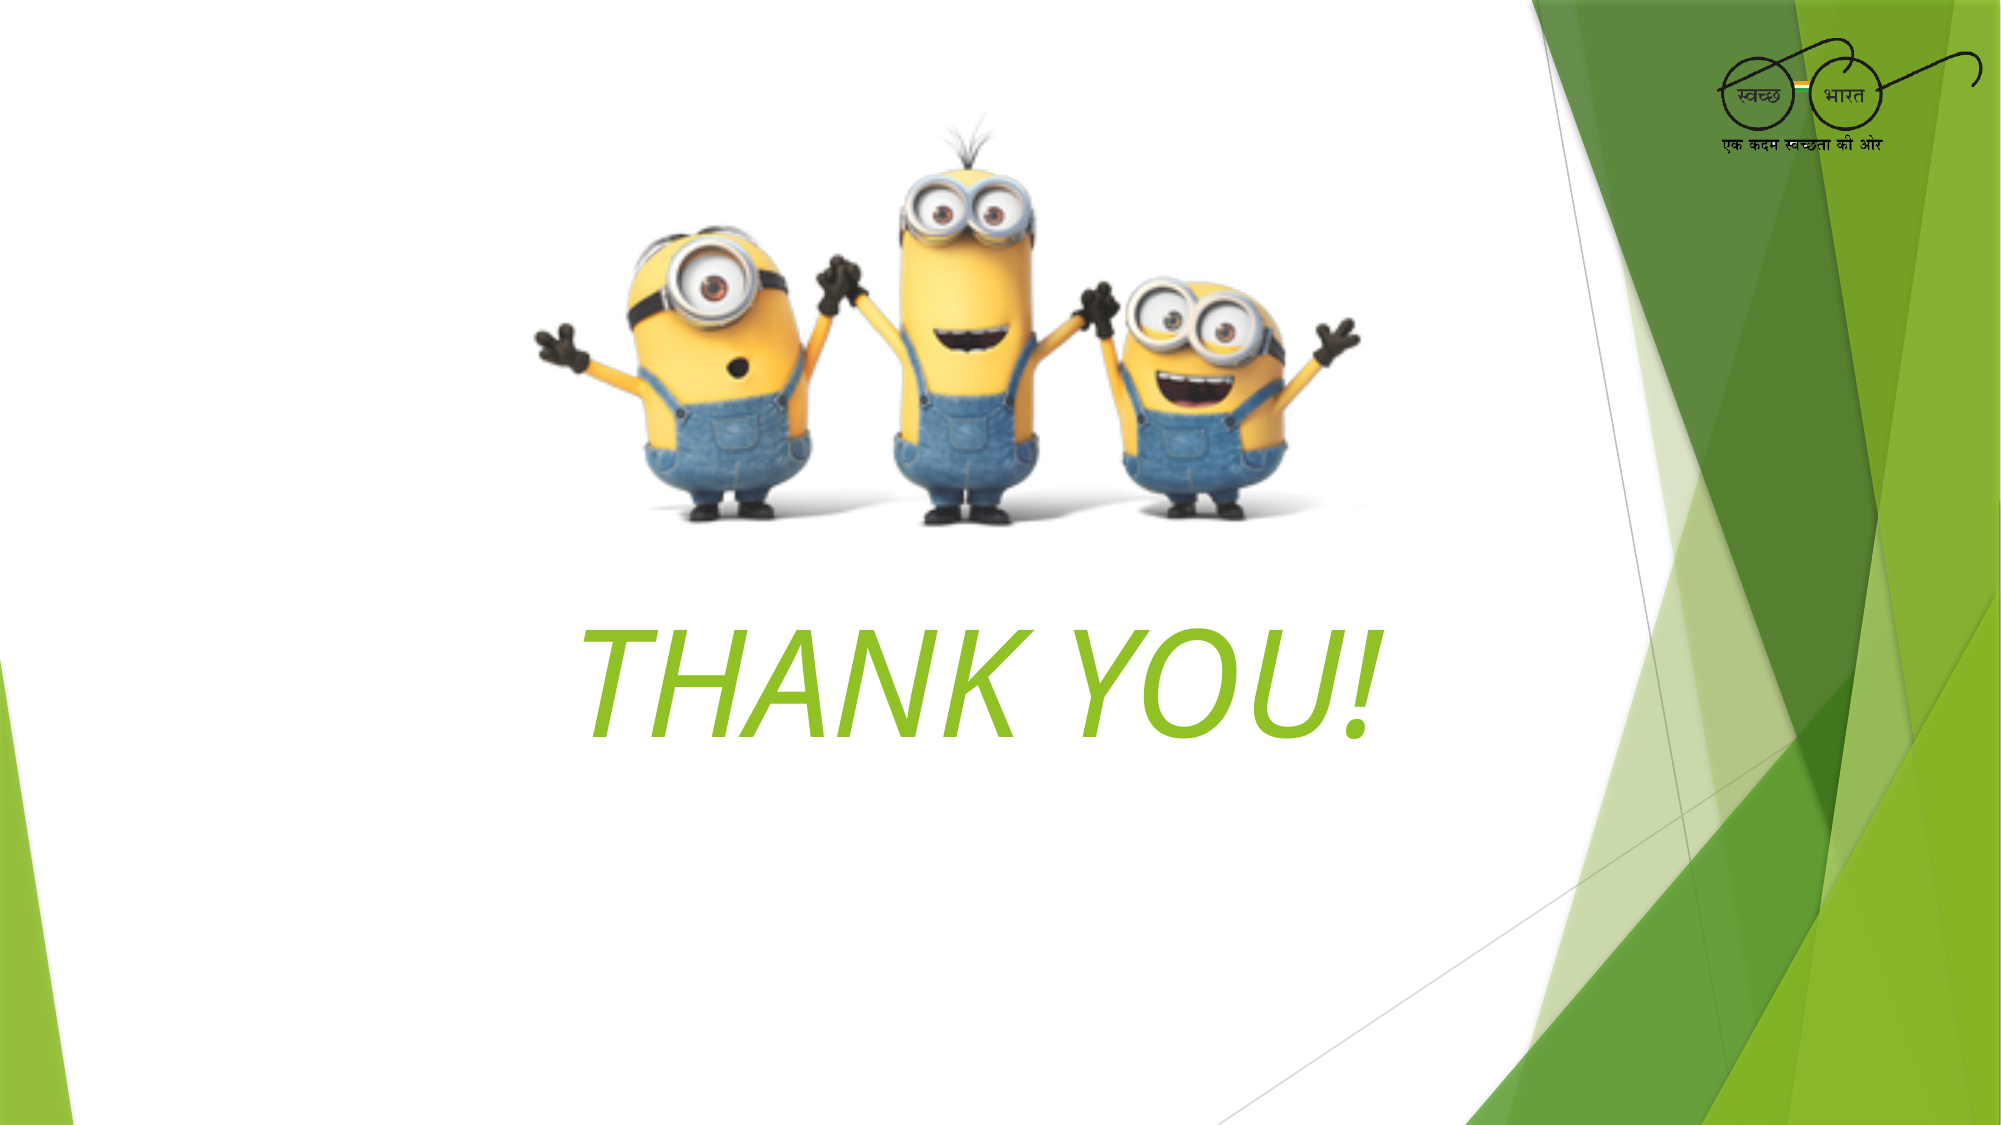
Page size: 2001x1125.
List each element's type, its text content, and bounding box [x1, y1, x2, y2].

title THANK YOU! [114, 579, 1840, 798]
picture [529, 93, 1367, 551]
picture [1709, 19, 1985, 165]
